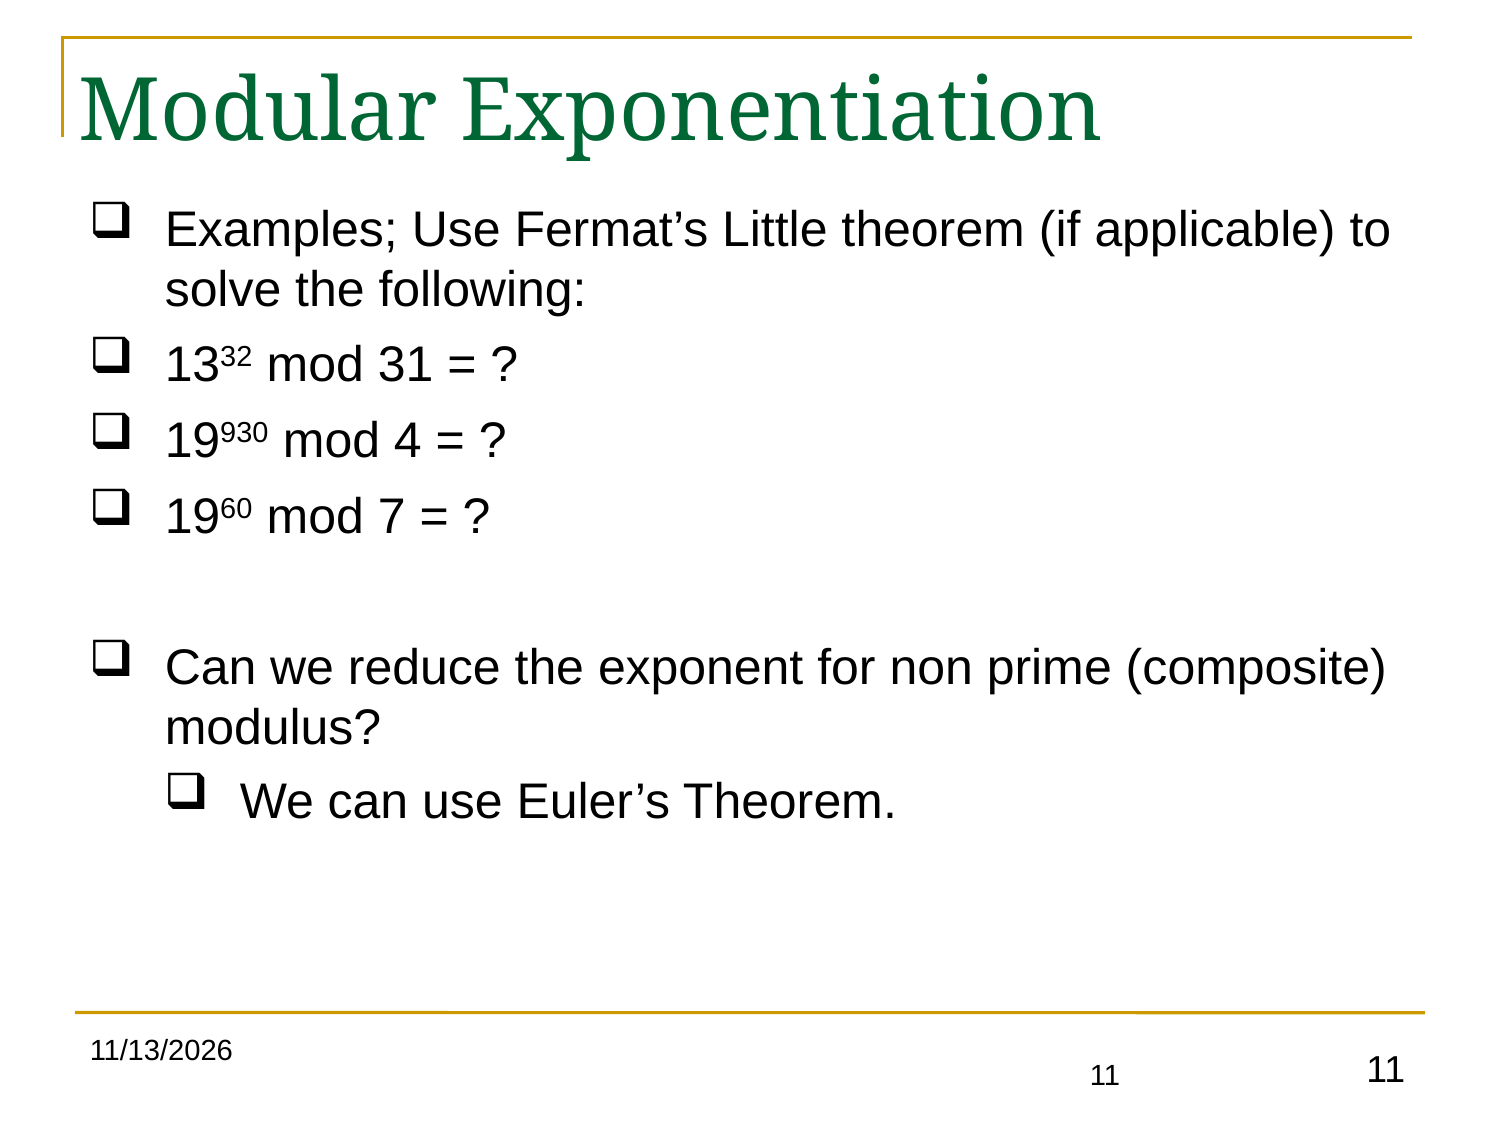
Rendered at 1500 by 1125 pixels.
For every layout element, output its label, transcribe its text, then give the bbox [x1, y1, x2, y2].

title Modular Exponentiation [63, 45, 1425, 174]
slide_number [75, 1024, 425, 1099]
slide_number 11 [1074, 1024, 1425, 1099]
text_box 11 [1351, 1023, 1424, 1098]
list Examples; Use Fermat’s Little theorem (if applicable) to solve the following: 1332 mod 31 = ? 19930 mod 4 = ? 1960 mod 7 = ? Can we reduce the exponent for non prime (composite) modulus? We can use Euler’s Theorem. [75, 188, 1425, 847]
